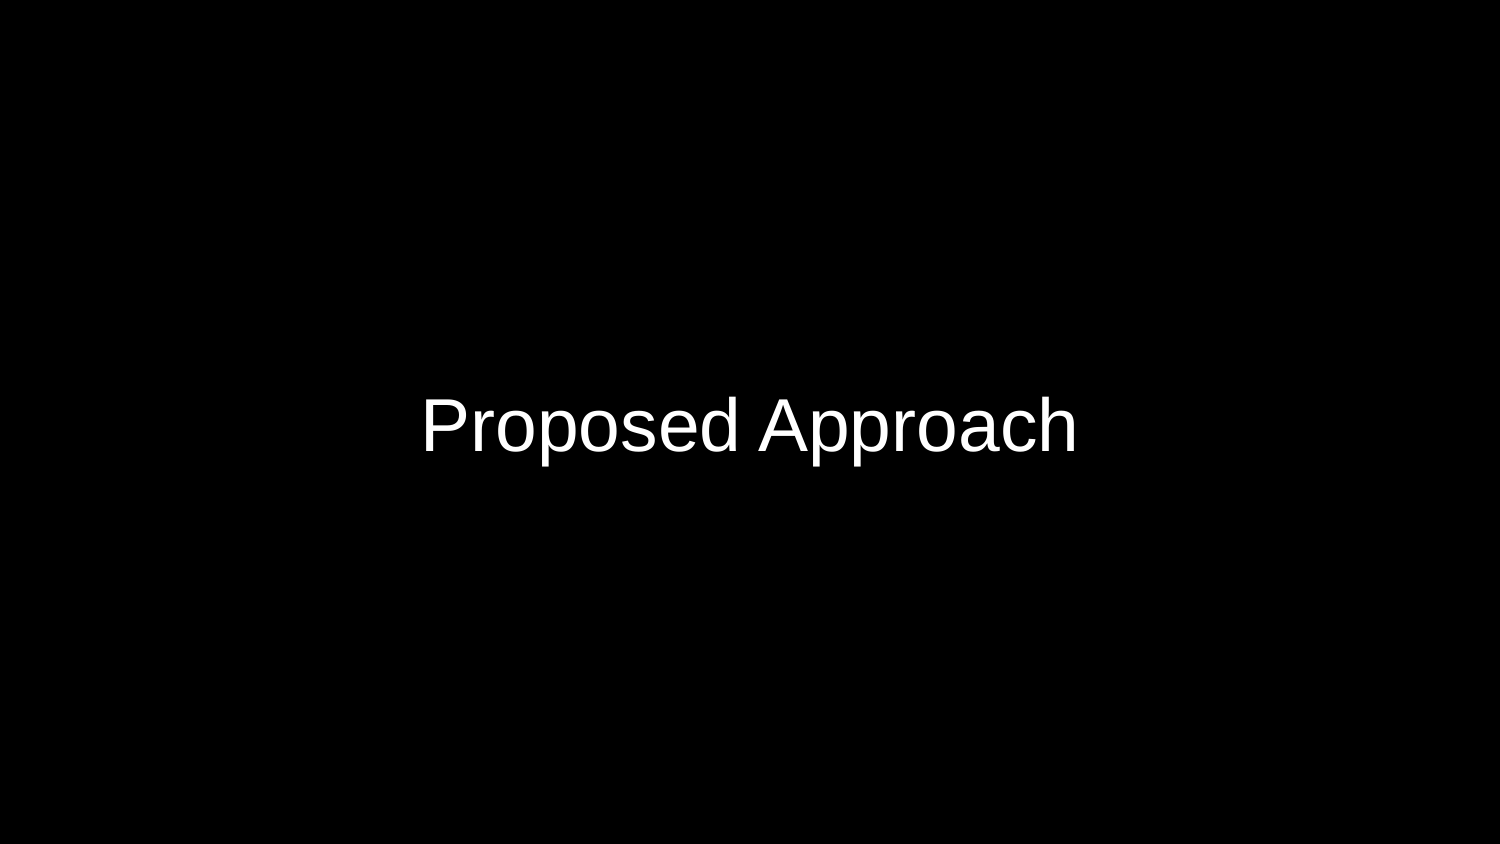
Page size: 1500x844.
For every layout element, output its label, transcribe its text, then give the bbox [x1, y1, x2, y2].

title Proposed Approach [51, 352, 1449, 491]
